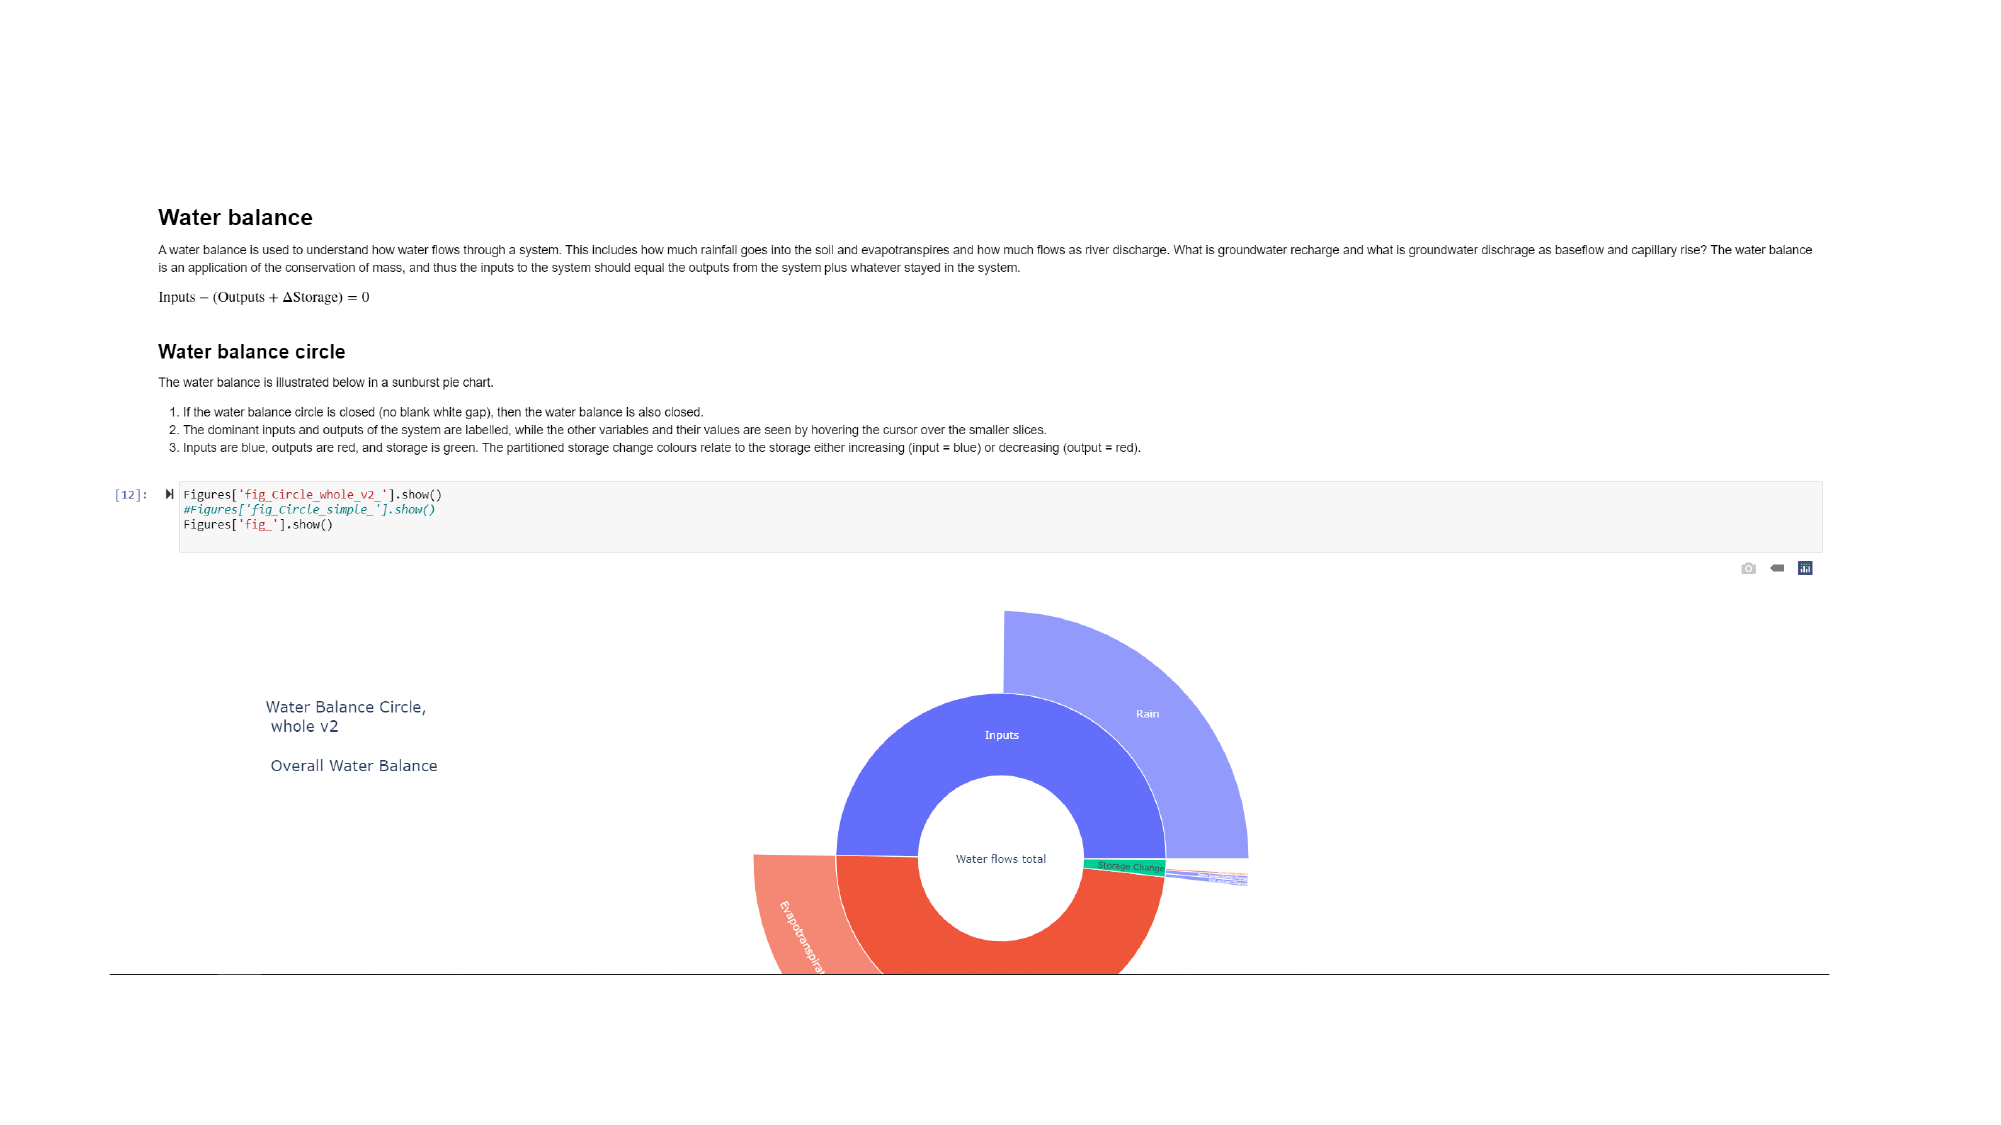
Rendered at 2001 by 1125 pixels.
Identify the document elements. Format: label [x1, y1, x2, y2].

picture [109, 183, 1830, 975]
